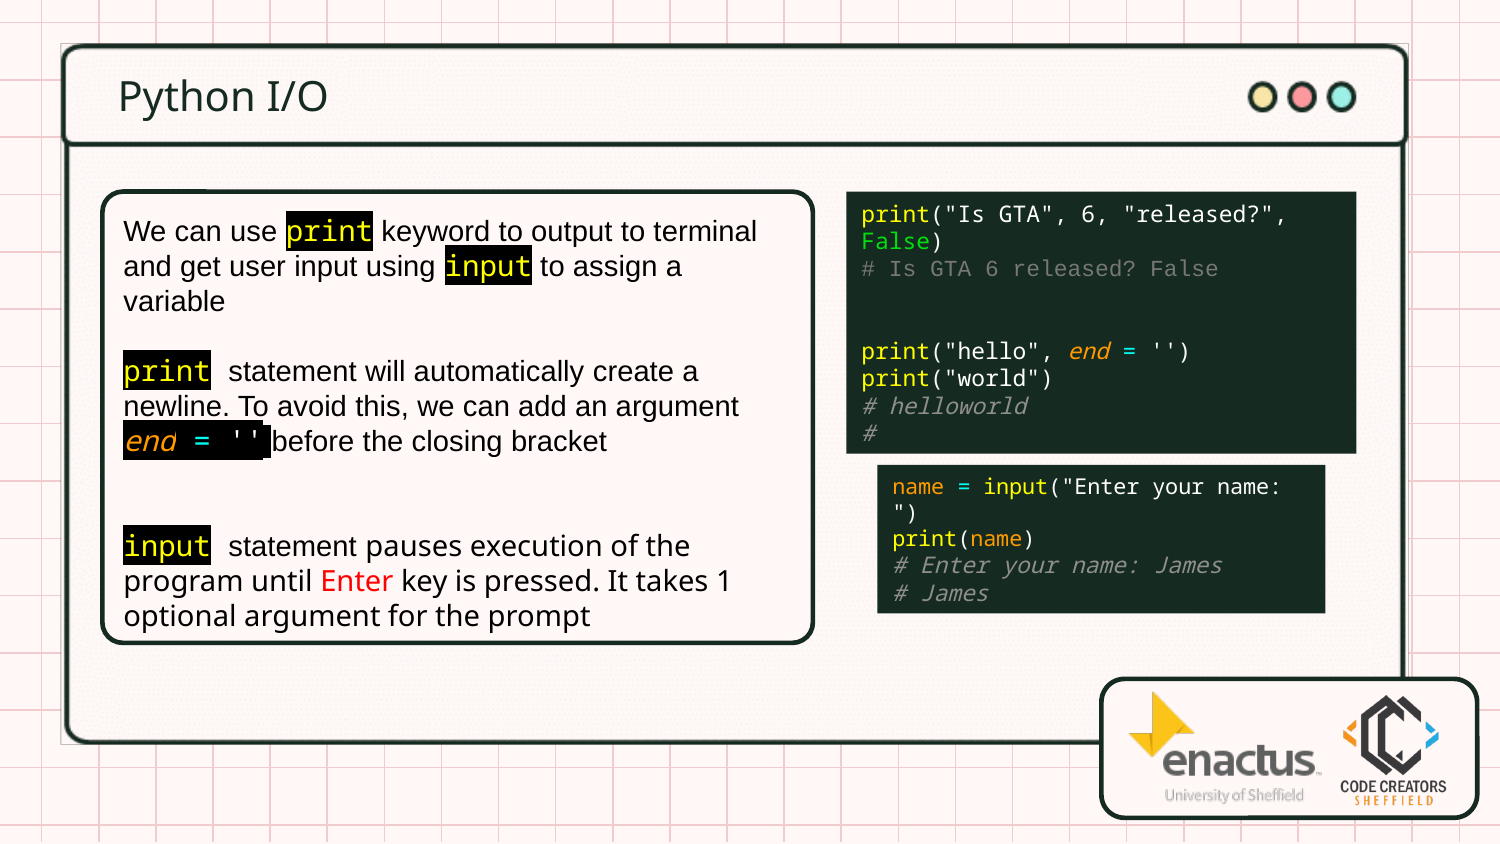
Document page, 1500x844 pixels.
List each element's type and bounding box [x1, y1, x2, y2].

text_box [1101, 678, 1478, 819]
picture [55, 38, 1414, 749]
